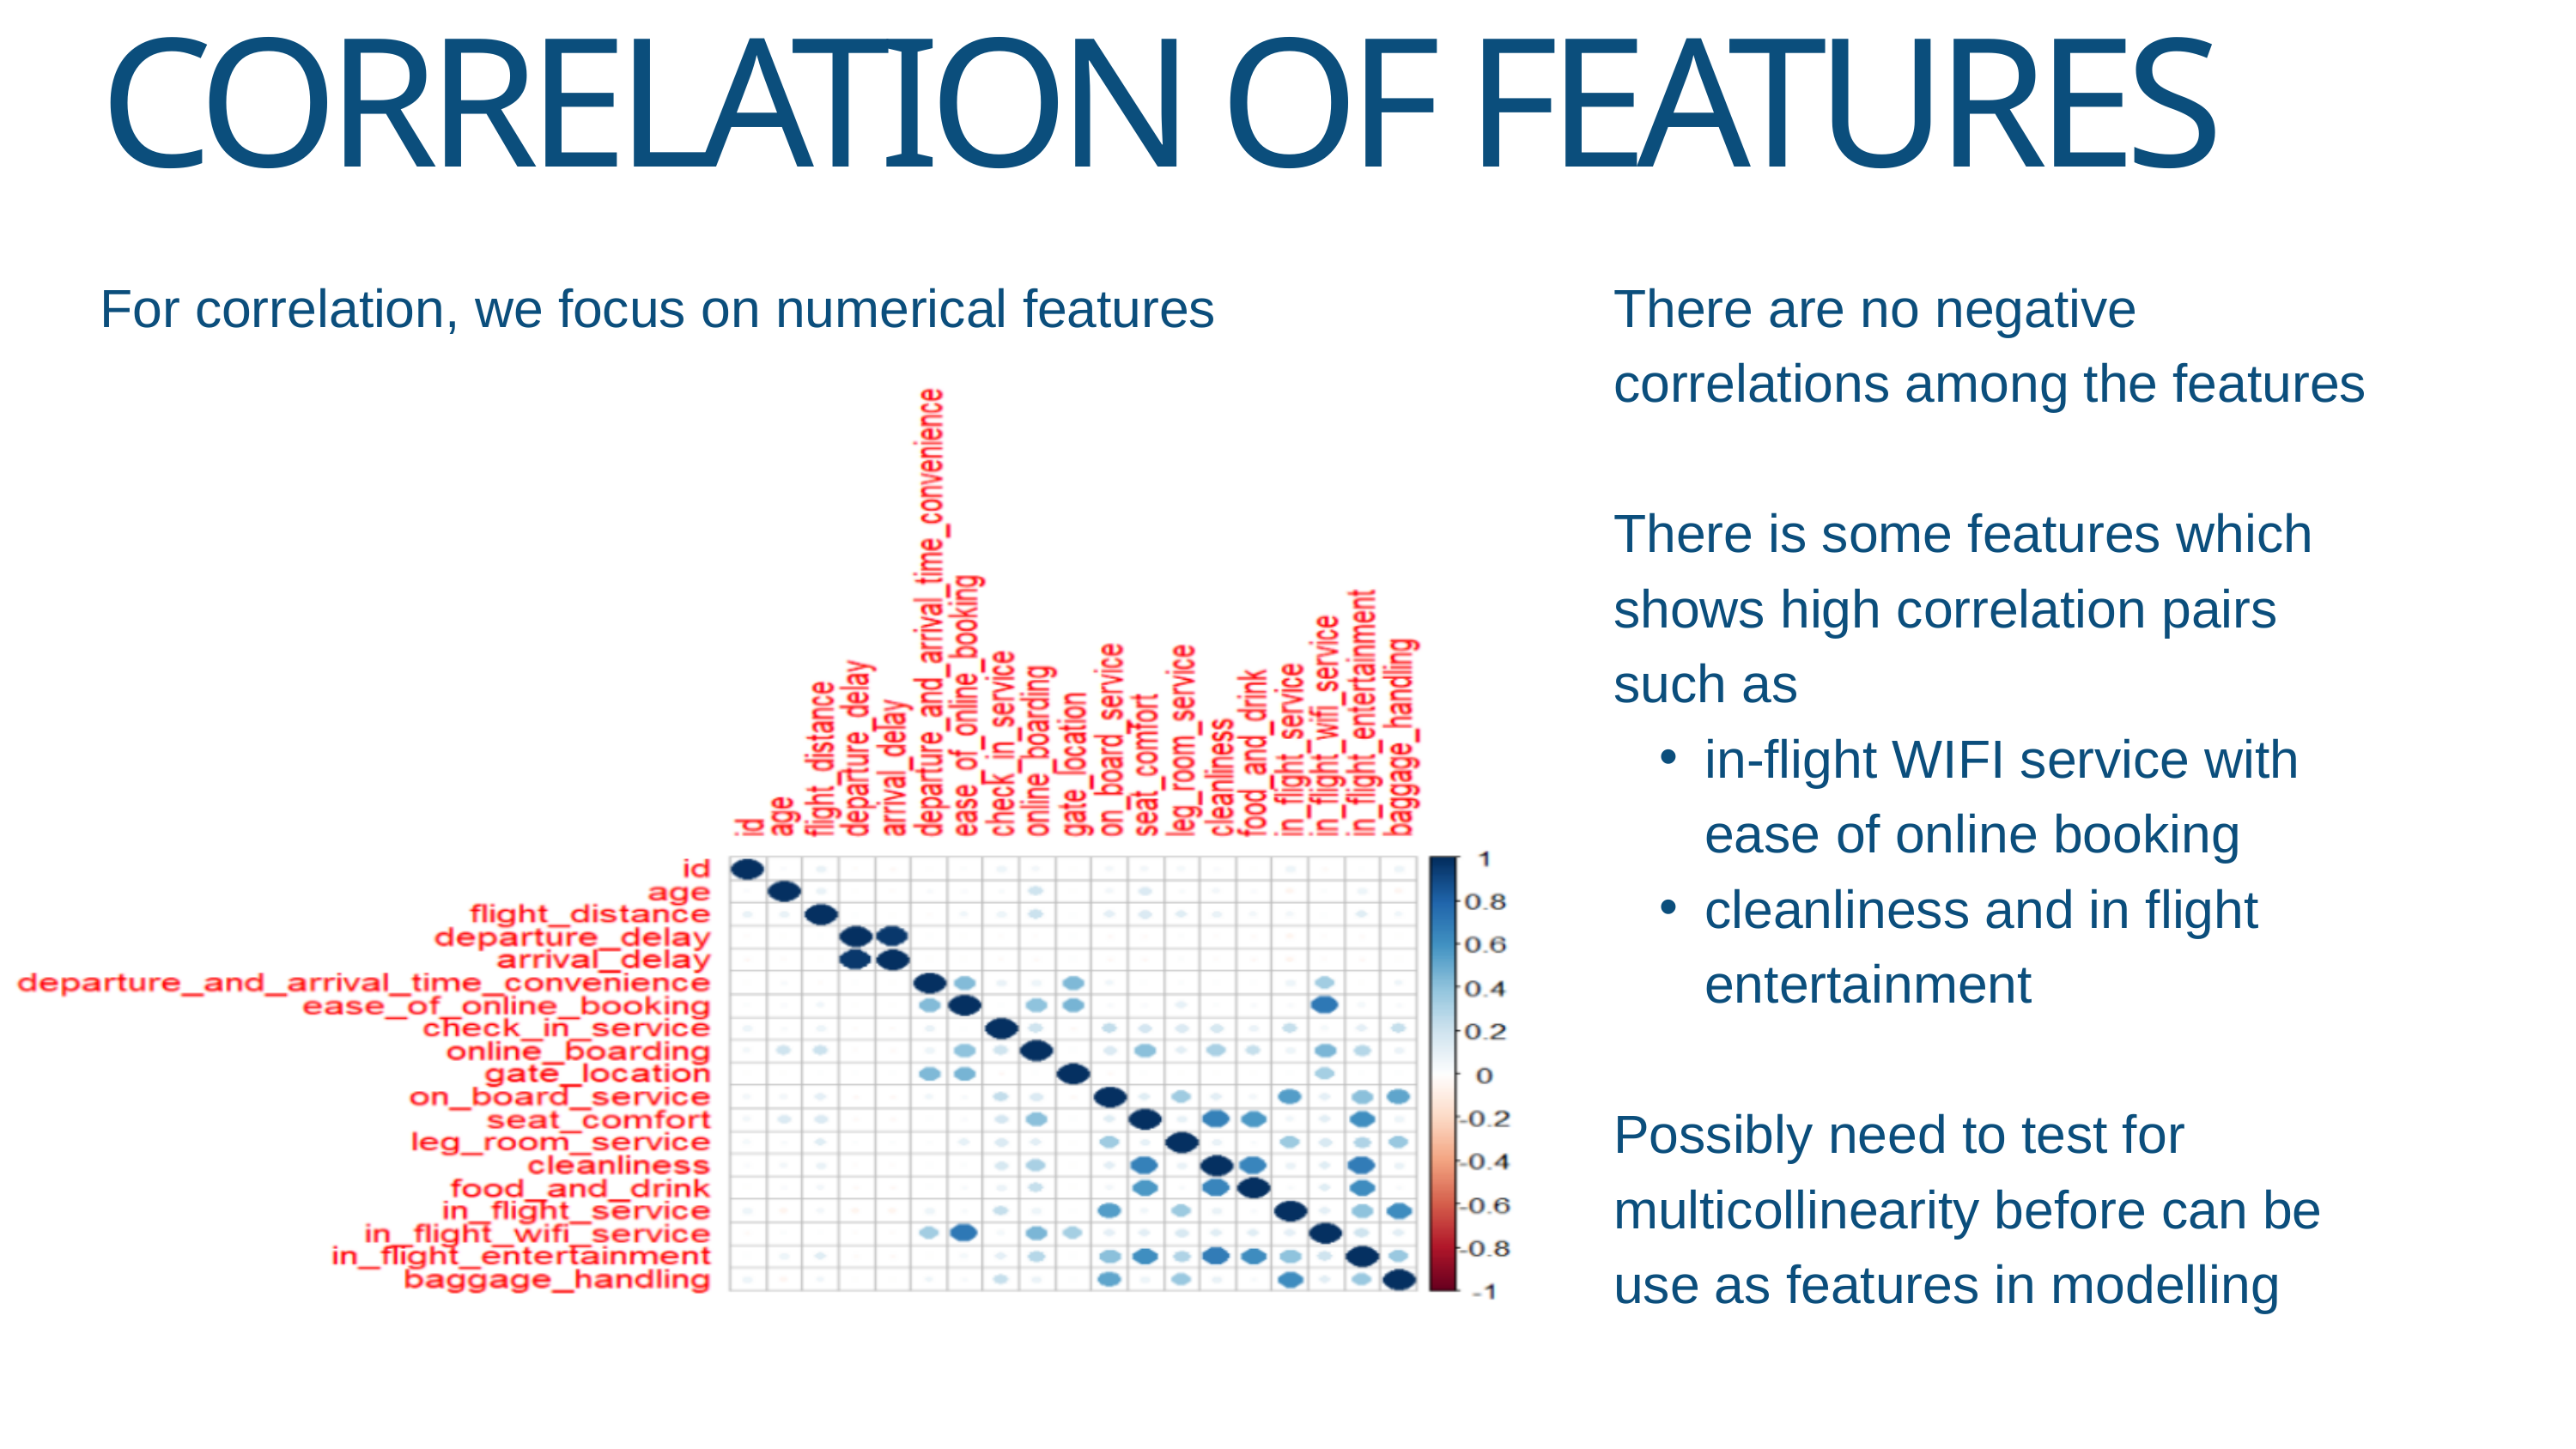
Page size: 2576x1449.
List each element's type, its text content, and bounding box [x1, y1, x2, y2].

text_box [0, 355, 1528, 1309]
text_box For correlation, we focus on numerical features [100, 262, 1218, 338]
text_box CORRELATION OF FEATURES [100, 30, 2530, 203]
text_box There are no negative correlations among the features There is some features which shows high correlation pairs such as in-flight WIFI service with ease of online booking cleanliness and in flight entertainment Possibly need to test for multicollinearity before can be use as features in modelling [1613, 262, 2392, 1315]
